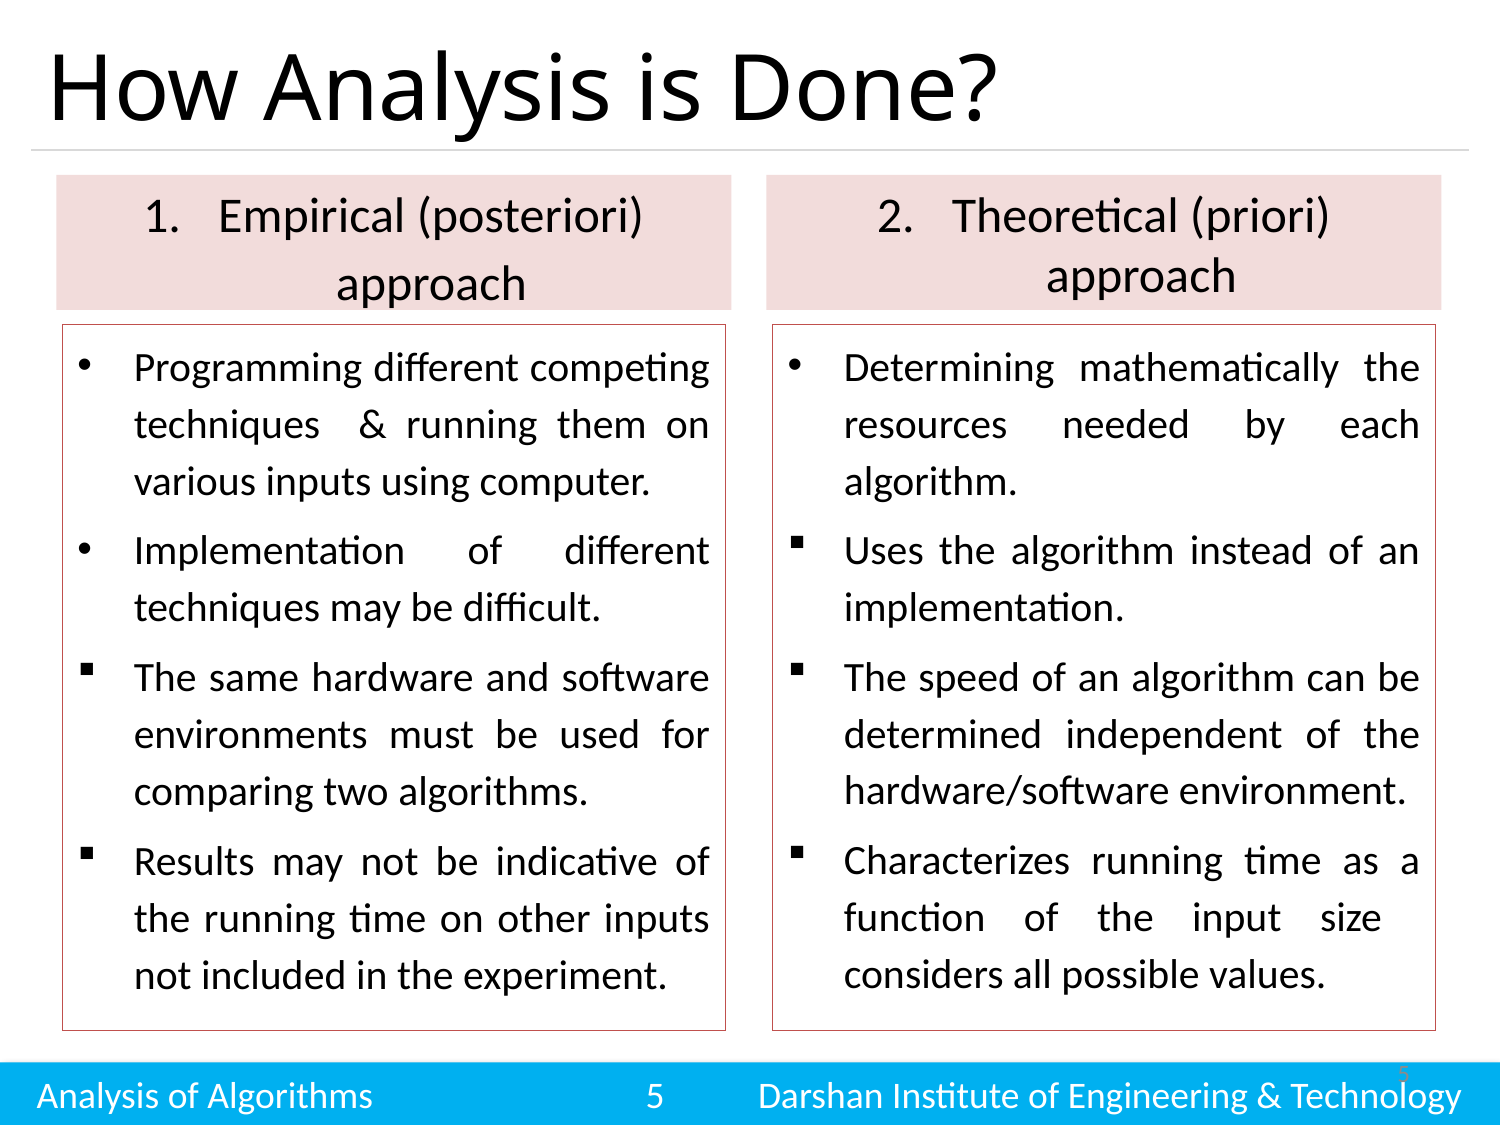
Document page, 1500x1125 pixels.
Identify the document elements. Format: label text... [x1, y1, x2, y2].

text_box Empirical (posteriori) approach [56, 174, 732, 310]
title How Analysis is Done? [31, 17, 1469, 150]
list Programming different competing techniques & running them on various inputs using computer. Implementation of different techniques may be difficult. The same hardware and software environments must be used for comparing two algorithms. Results may not be indicative of the running time on other inputs not included in the experiment. [62, 324, 726, 1031]
text_box Theoretical (priori) approach [766, 174, 1442, 310]
text_box 5 [1074, 1042, 1425, 1103]
